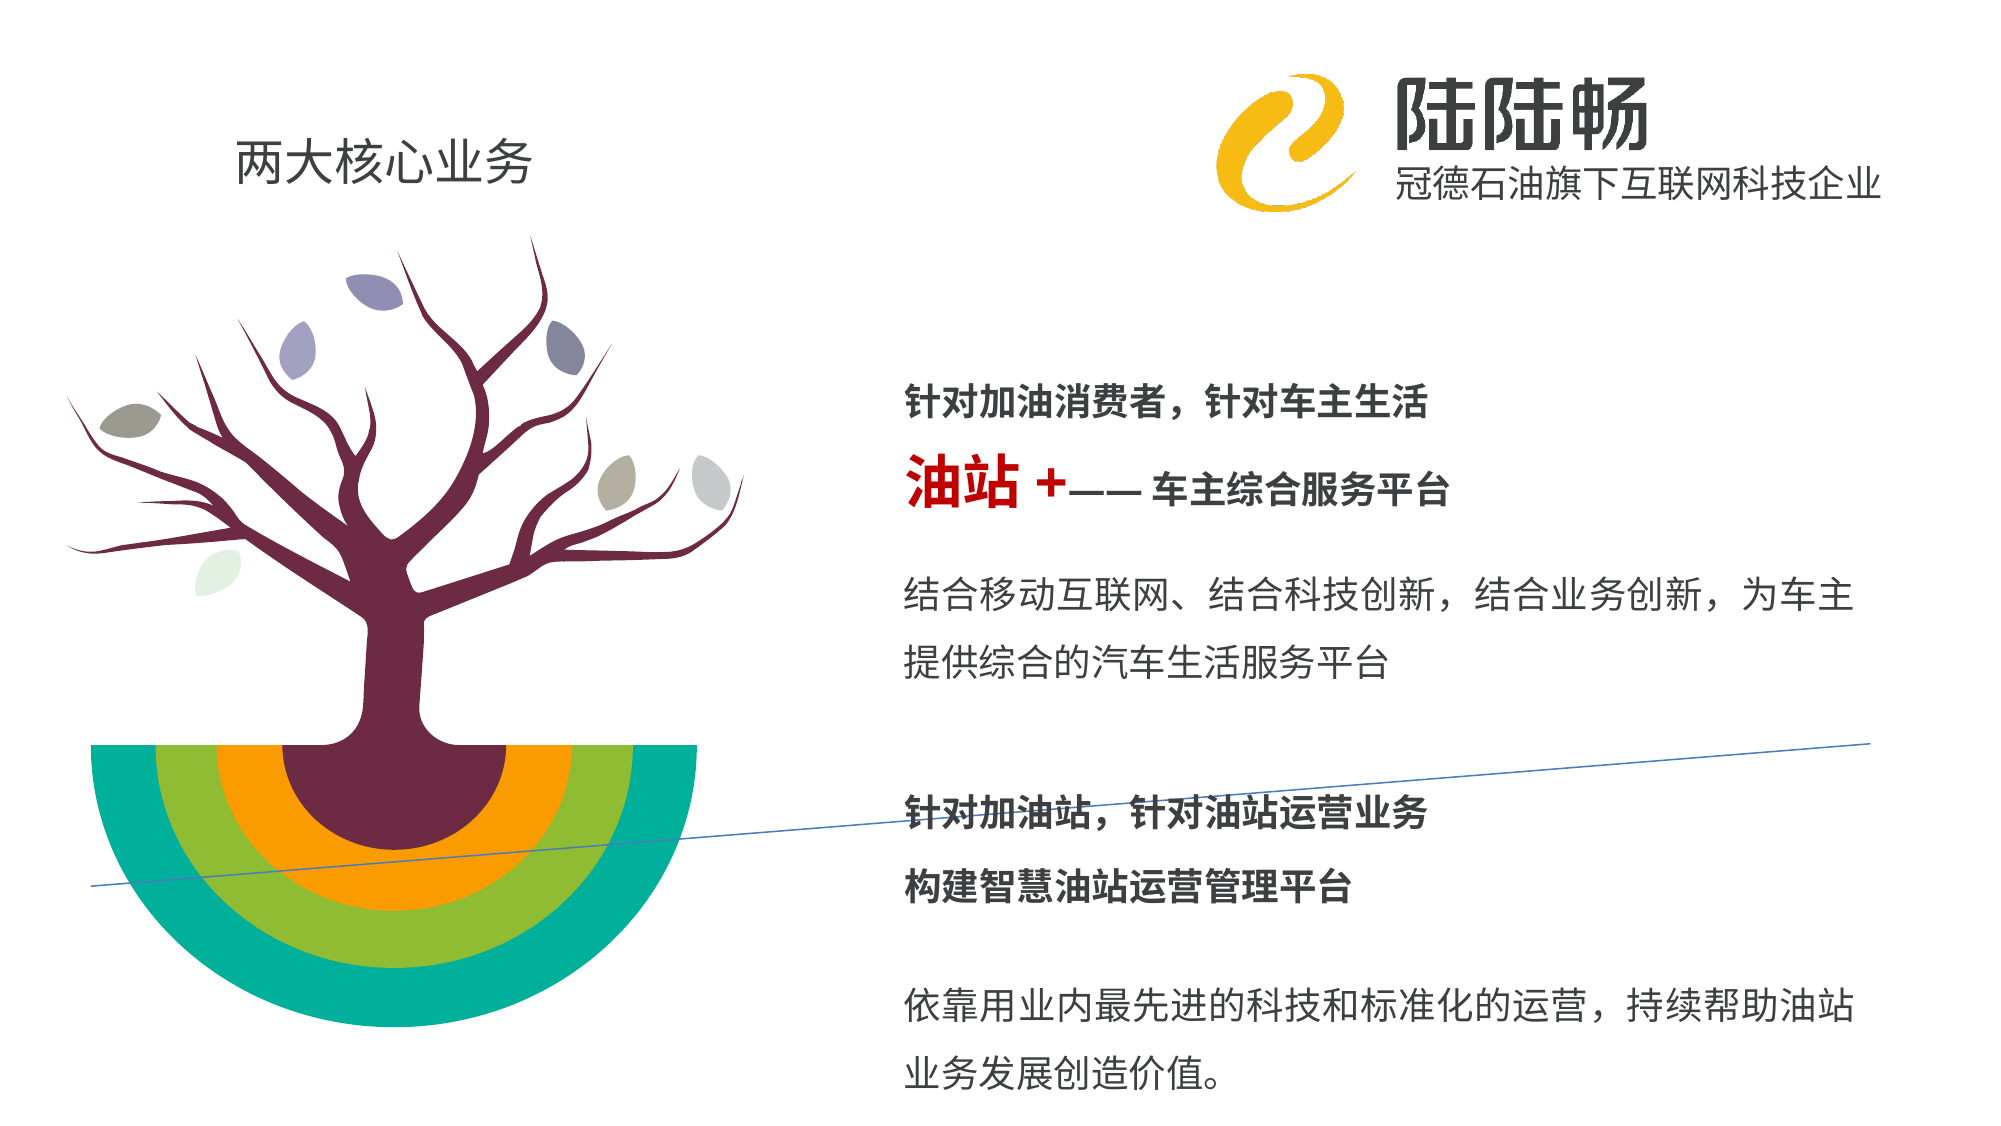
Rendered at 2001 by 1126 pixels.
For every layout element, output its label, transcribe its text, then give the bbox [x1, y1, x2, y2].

text_box 两大核心业务 [108, 122, 662, 198]
text_box 依靠用业内最先进的科技和标准化的运营，持续帮助油站业务发展创造价值。 [889, 1039, 1871, 1103]
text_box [66, 235, 1871, 1028]
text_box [1216, 73, 1980, 212]
